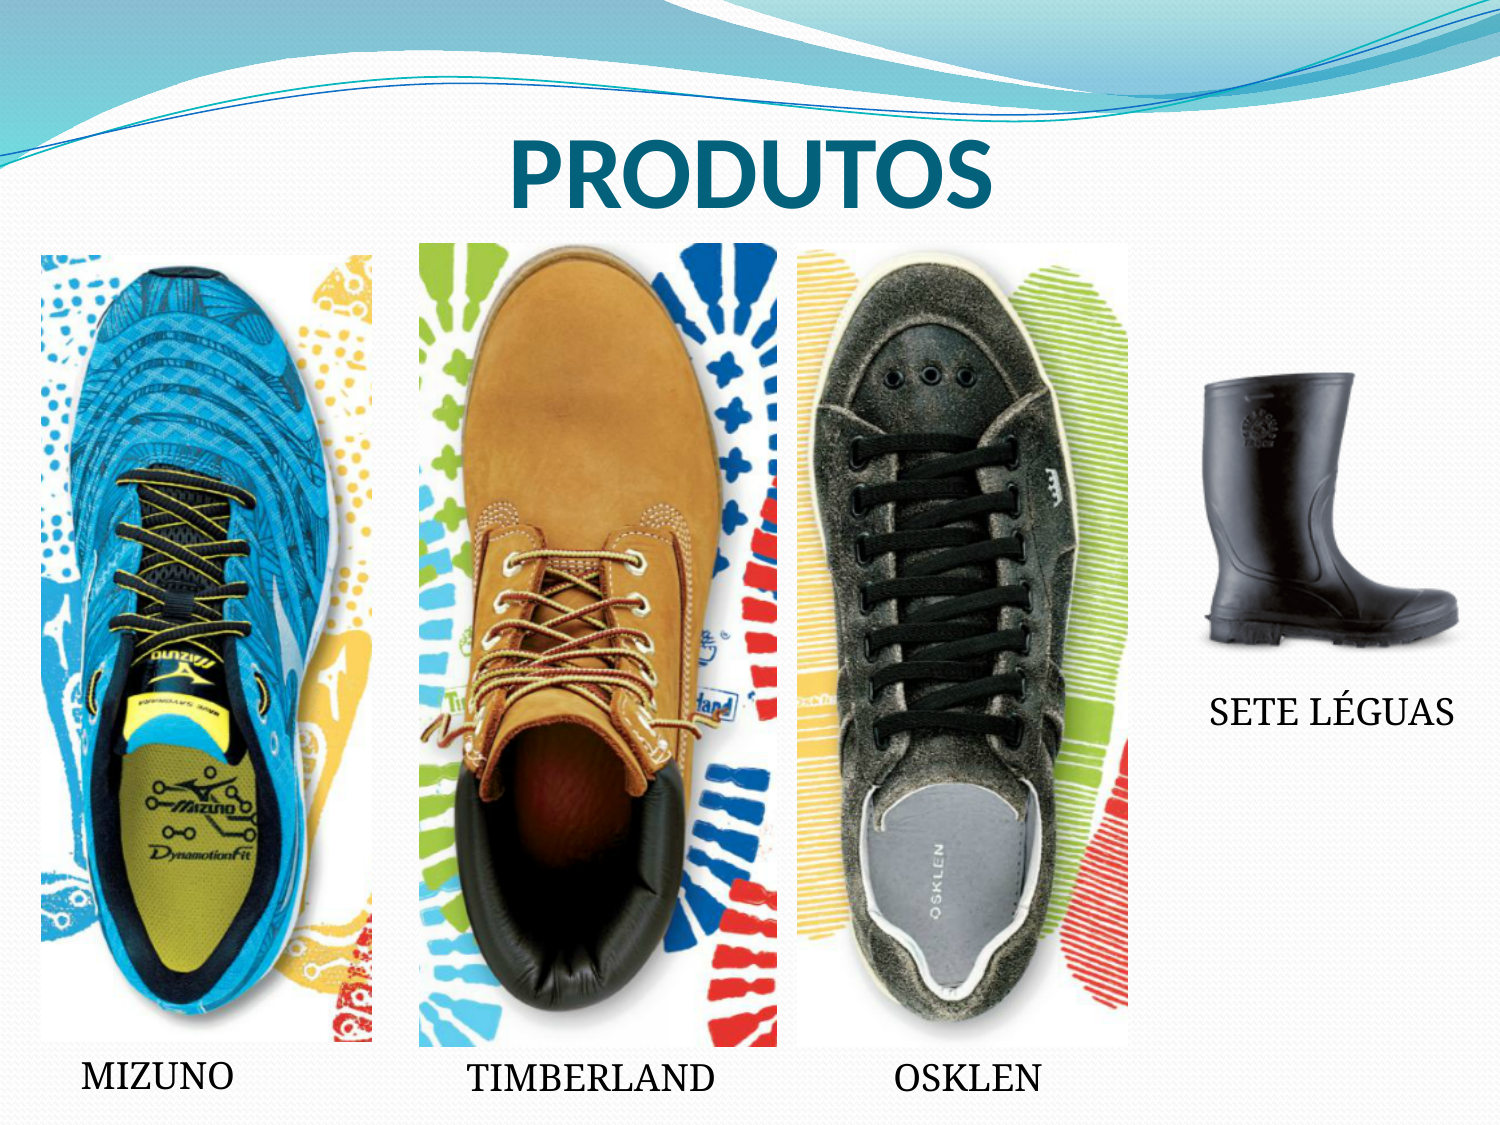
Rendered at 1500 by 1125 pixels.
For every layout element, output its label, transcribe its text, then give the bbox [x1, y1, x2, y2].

text_box OSKLEN [878, 1059, 1058, 1107]
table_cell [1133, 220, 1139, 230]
picture [796, 243, 1129, 1047]
text_box SETE LÉGUAS [1194, 702, 1471, 741]
picture [1139, 219, 1500, 689]
picture [41, 255, 373, 1042]
picture [418, 243, 778, 1047]
text_box TIMBERLAND [451, 1060, 731, 1107]
text_box MIZUNO [65, 1054, 250, 1105]
title PRODUTOS [76, 78, 1427, 230]
